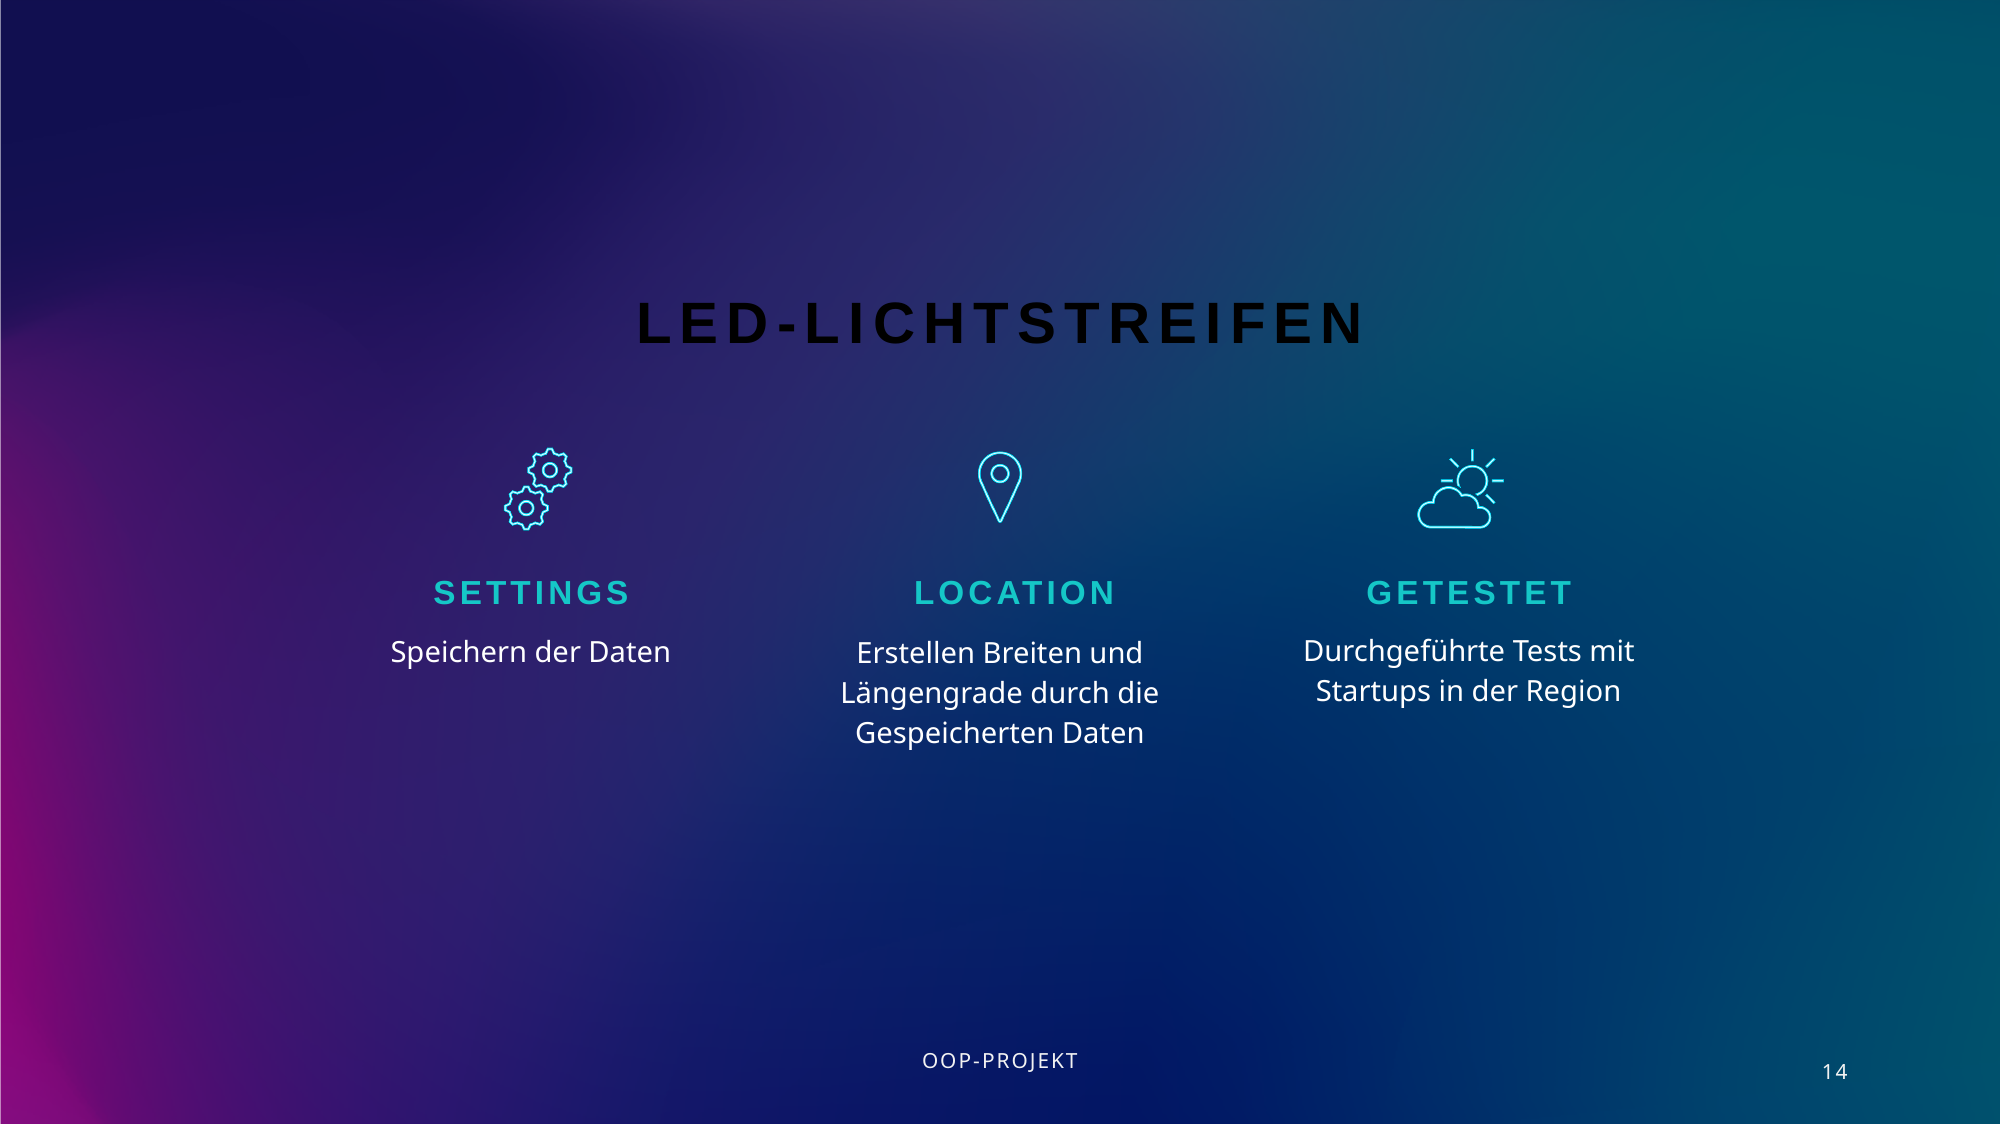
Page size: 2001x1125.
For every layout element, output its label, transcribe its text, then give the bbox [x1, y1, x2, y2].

list Speichern der Daten [335, 621, 727, 807]
picture [0, 0, 1913, 1125]
list Durchgeführte Tests mit Startups in der Region [1273, 619, 1665, 805]
list Location [794, 567, 1234, 657]
list Getestet [1273, 567, 1665, 619]
footer OOP-Projekt [662, 1042, 1338, 1103]
list Erstellen Breiten und Längengrade durch die Gespeicherten Daten [804, 621, 1196, 807]
title LED-Lichtstreifen [402, 259, 1598, 364]
slide_number 14 [1412, 1042, 1863, 1103]
list Settings [335, 567, 727, 621]
